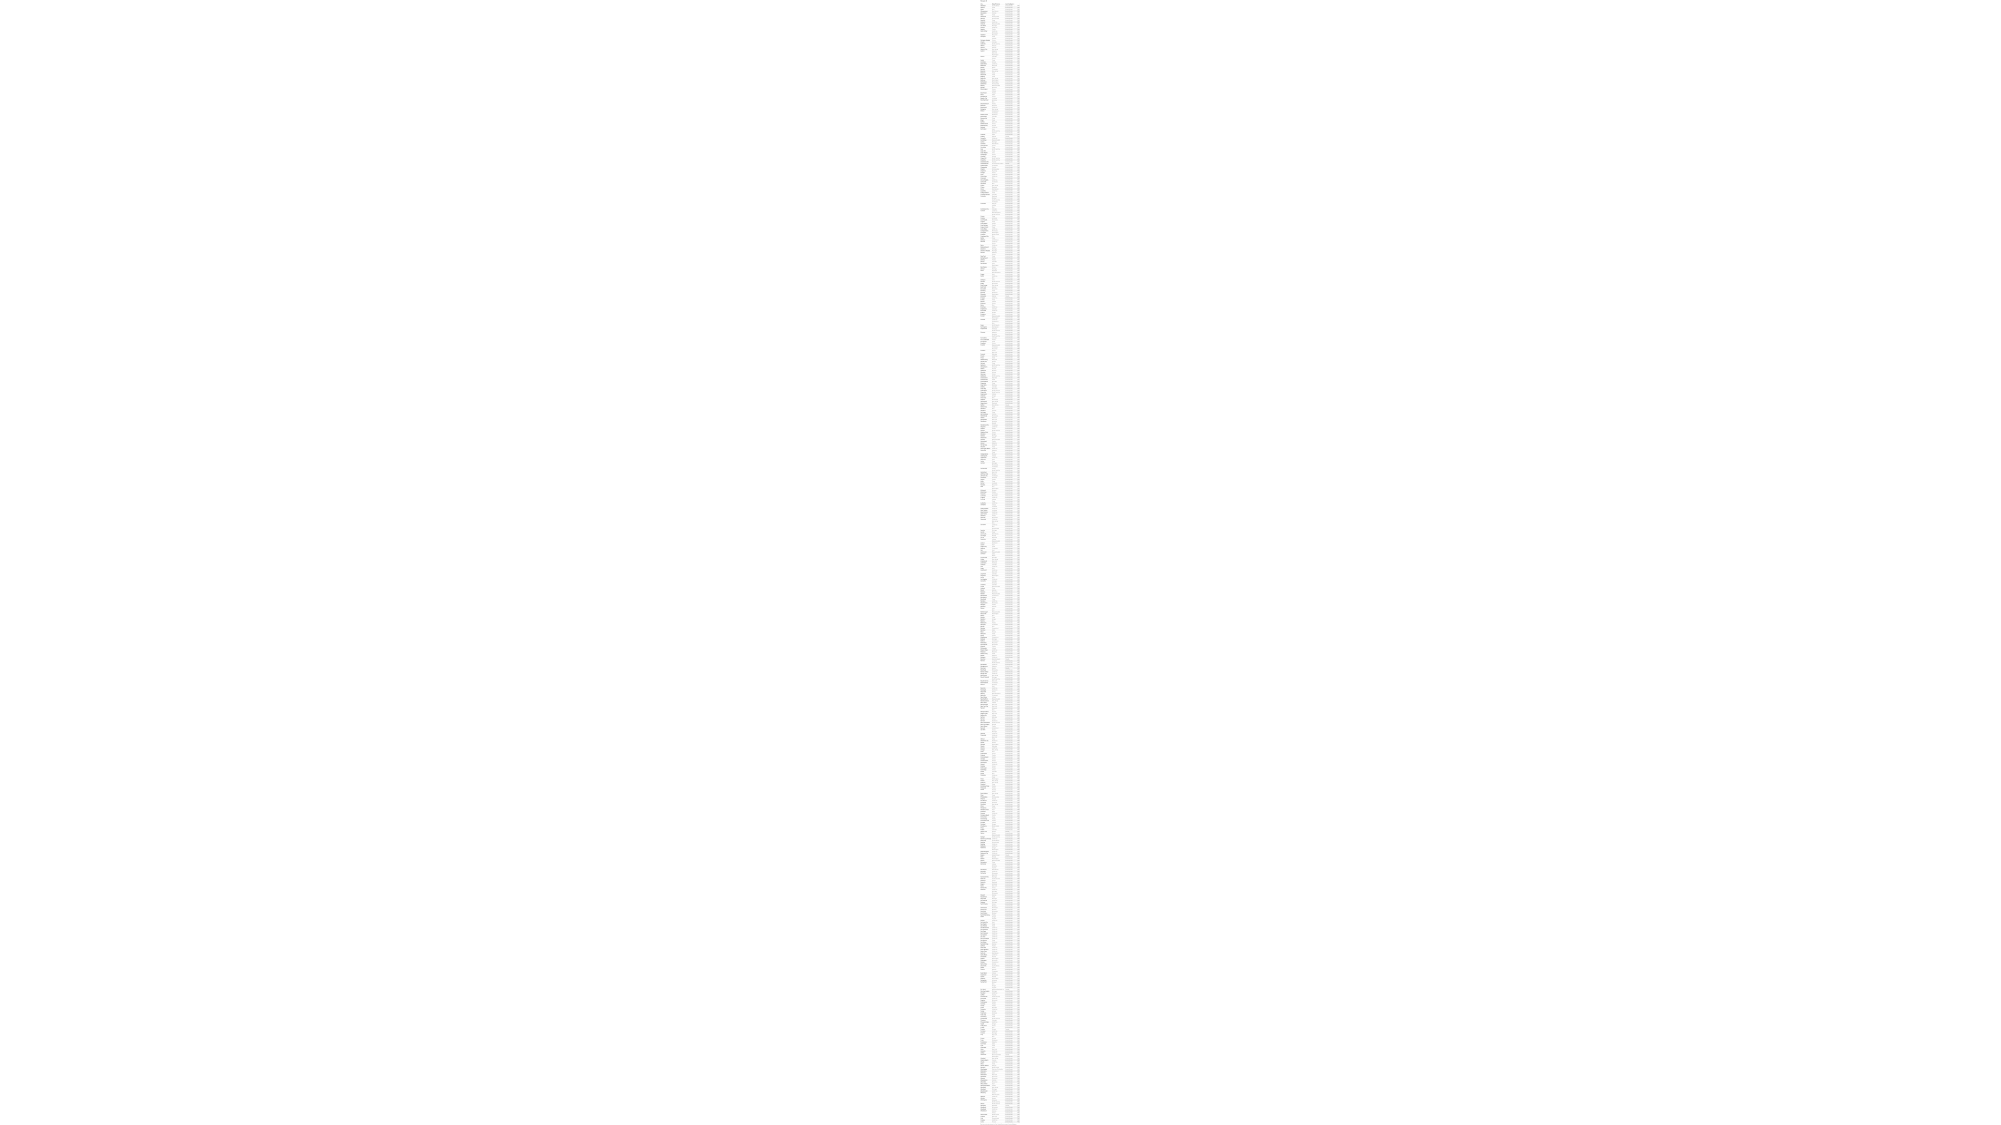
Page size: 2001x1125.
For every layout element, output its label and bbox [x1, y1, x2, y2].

picture [980, 0, 1020, 1125]
